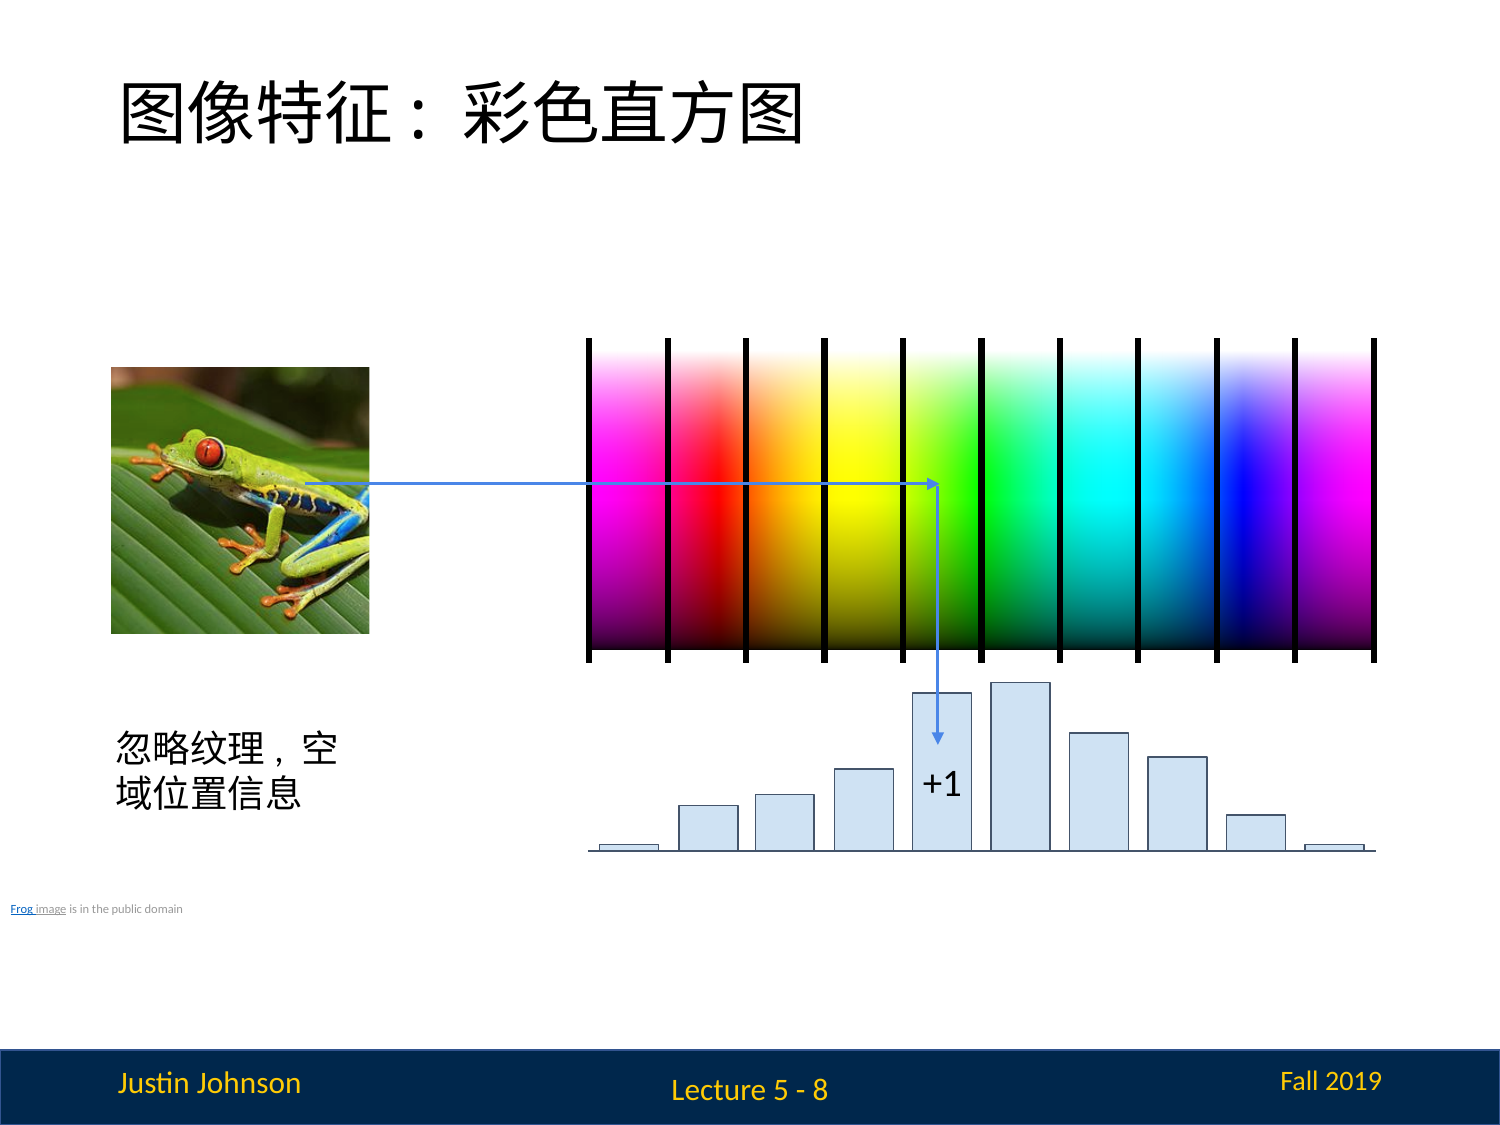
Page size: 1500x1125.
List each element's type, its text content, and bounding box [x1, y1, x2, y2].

text_box [834, 768, 894, 851]
text_box [1305, 844, 1364, 851]
picture [668, 484, 746, 650]
title 图像特征: 彩色直方图 [103, 59, 1397, 173]
picture [1139, 351, 1216, 650]
picture [590, 484, 667, 650]
text_box [755, 794, 815, 851]
picture [747, 351, 824, 483]
picture [825, 351, 902, 483]
picture [982, 351, 1059, 650]
text_box [912, 693, 936, 742]
picture [111, 367, 370, 634]
text_box [678, 805, 738, 851]
text_box Frog image is in the public domain [0, 886, 211, 922]
text_box [912, 803, 972, 851]
picture [1296, 351, 1373, 650]
text_box +1 [907, 742, 982, 803]
picture [1217, 351, 1295, 650]
slide_number Lecture 5 - 8 [547, 1057, 953, 1118]
picture [590, 351, 667, 483]
picture [747, 484, 824, 650]
picture [1060, 351, 1138, 650]
text_box [939, 693, 972, 742]
text_box [1069, 733, 1129, 851]
picture [825, 484, 902, 650]
text_box 忽略纹理, 空域位置信息 [100, 717, 380, 823]
picture [904, 351, 981, 650]
text_box [1148, 757, 1208, 851]
text_box [599, 844, 659, 851]
picture [668, 351, 746, 483]
text_box [991, 682, 1051, 851]
text_box [1226, 815, 1286, 851]
